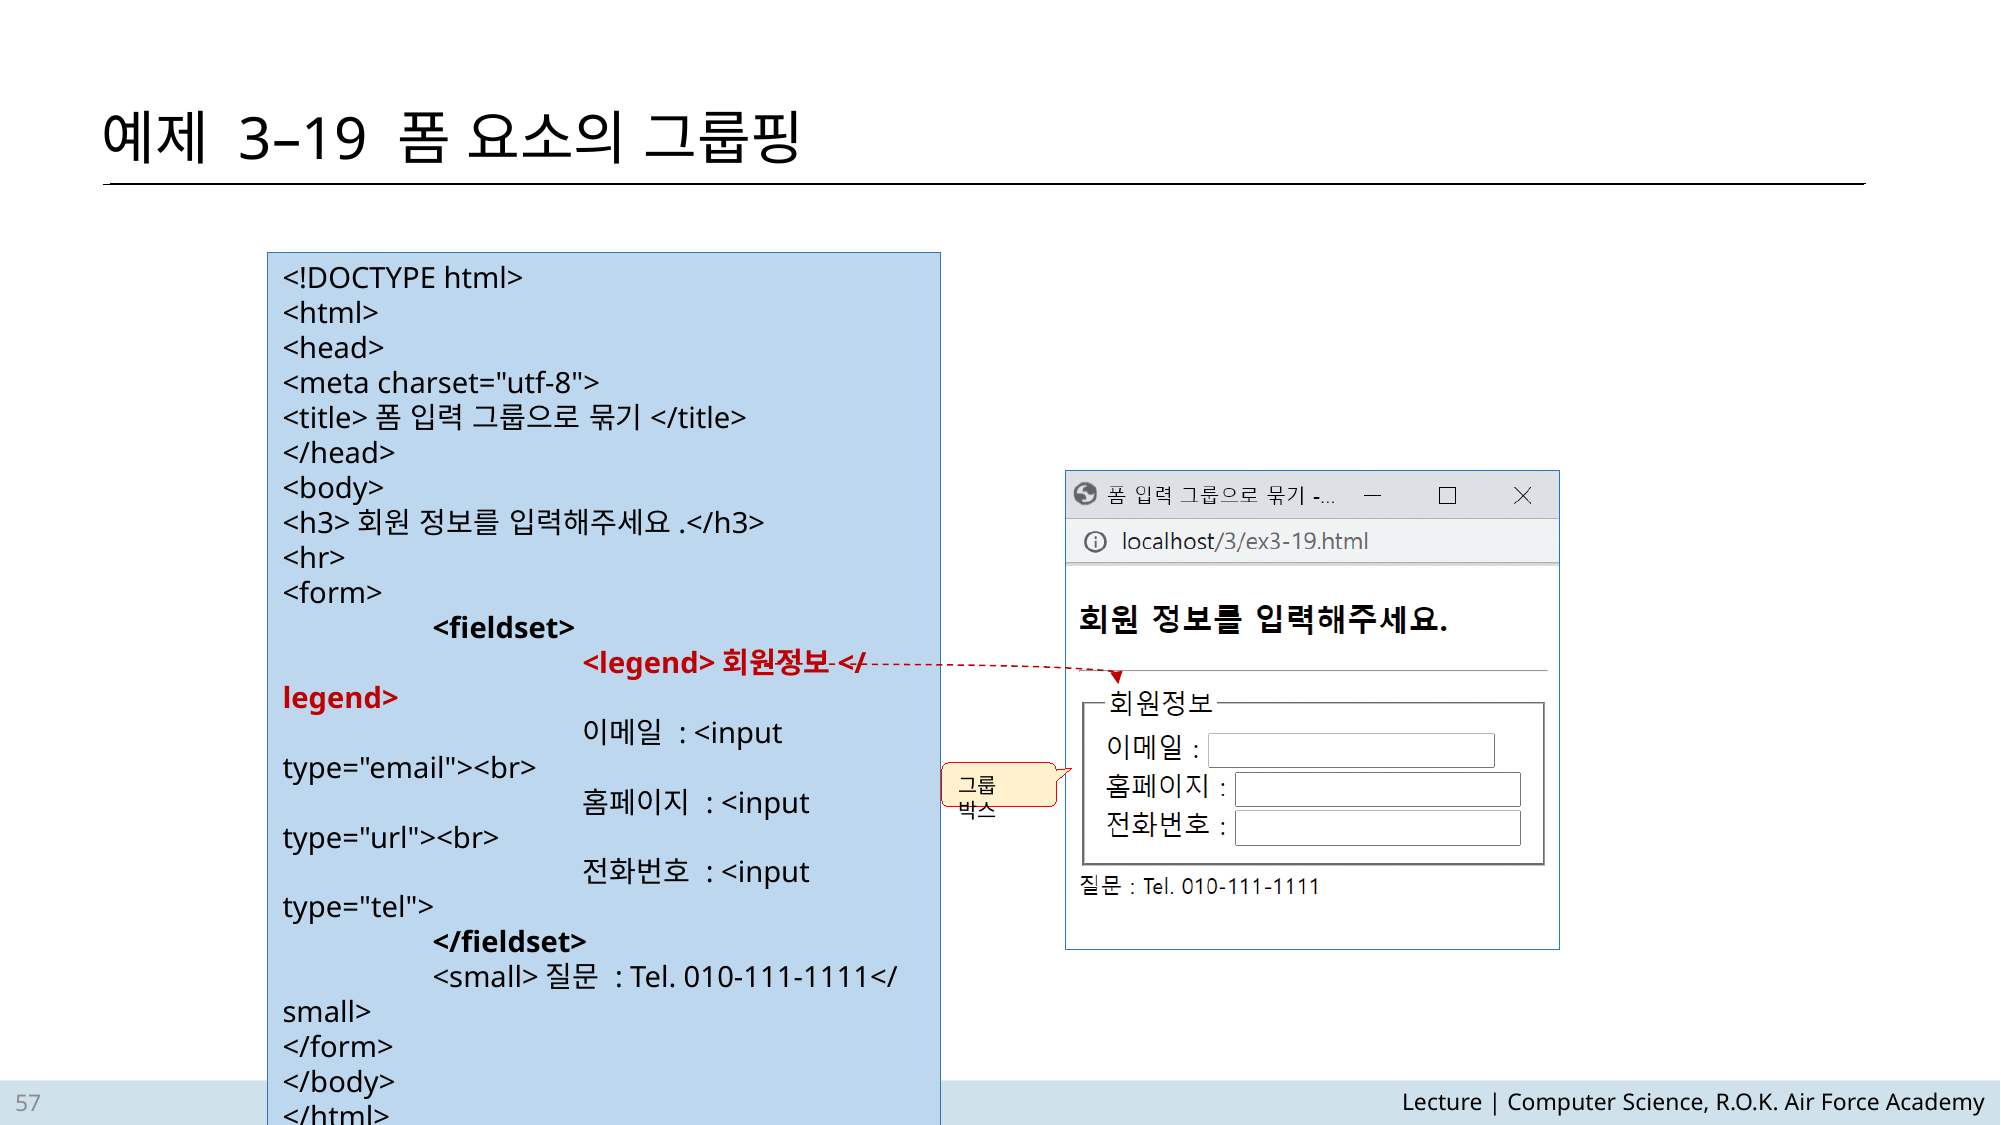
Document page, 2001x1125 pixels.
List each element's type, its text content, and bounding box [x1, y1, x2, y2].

text_box <!DOCTYPE html> <html> <head> <meta charset="utf-8"> <title>폼 입력 그룹으로 묶기</title> </head> <body> <h3>회원 정보를 입력해주세요.</h3> <hr> <form> <fieldset> <legend>회원정보</legend> 이메일 : <input type="email"><br> 홈페이지 : <input type="url"><br> 전화번호 : <input type="tel"> </fieldset> <small>질문 : Tel. 010-111-1111</small> </form> </body> </html> [267, 252, 941, 1125]
slide_number 57 [0, 1086, 114, 1123]
text_box [753, 662, 1065, 682]
picture [1065, 471, 1560, 949]
text_box 그룹 박스 [941, 762, 1065, 807]
list 예제 3–19 폼 요소의 그룹핑 [90, 109, 1862, 172]
